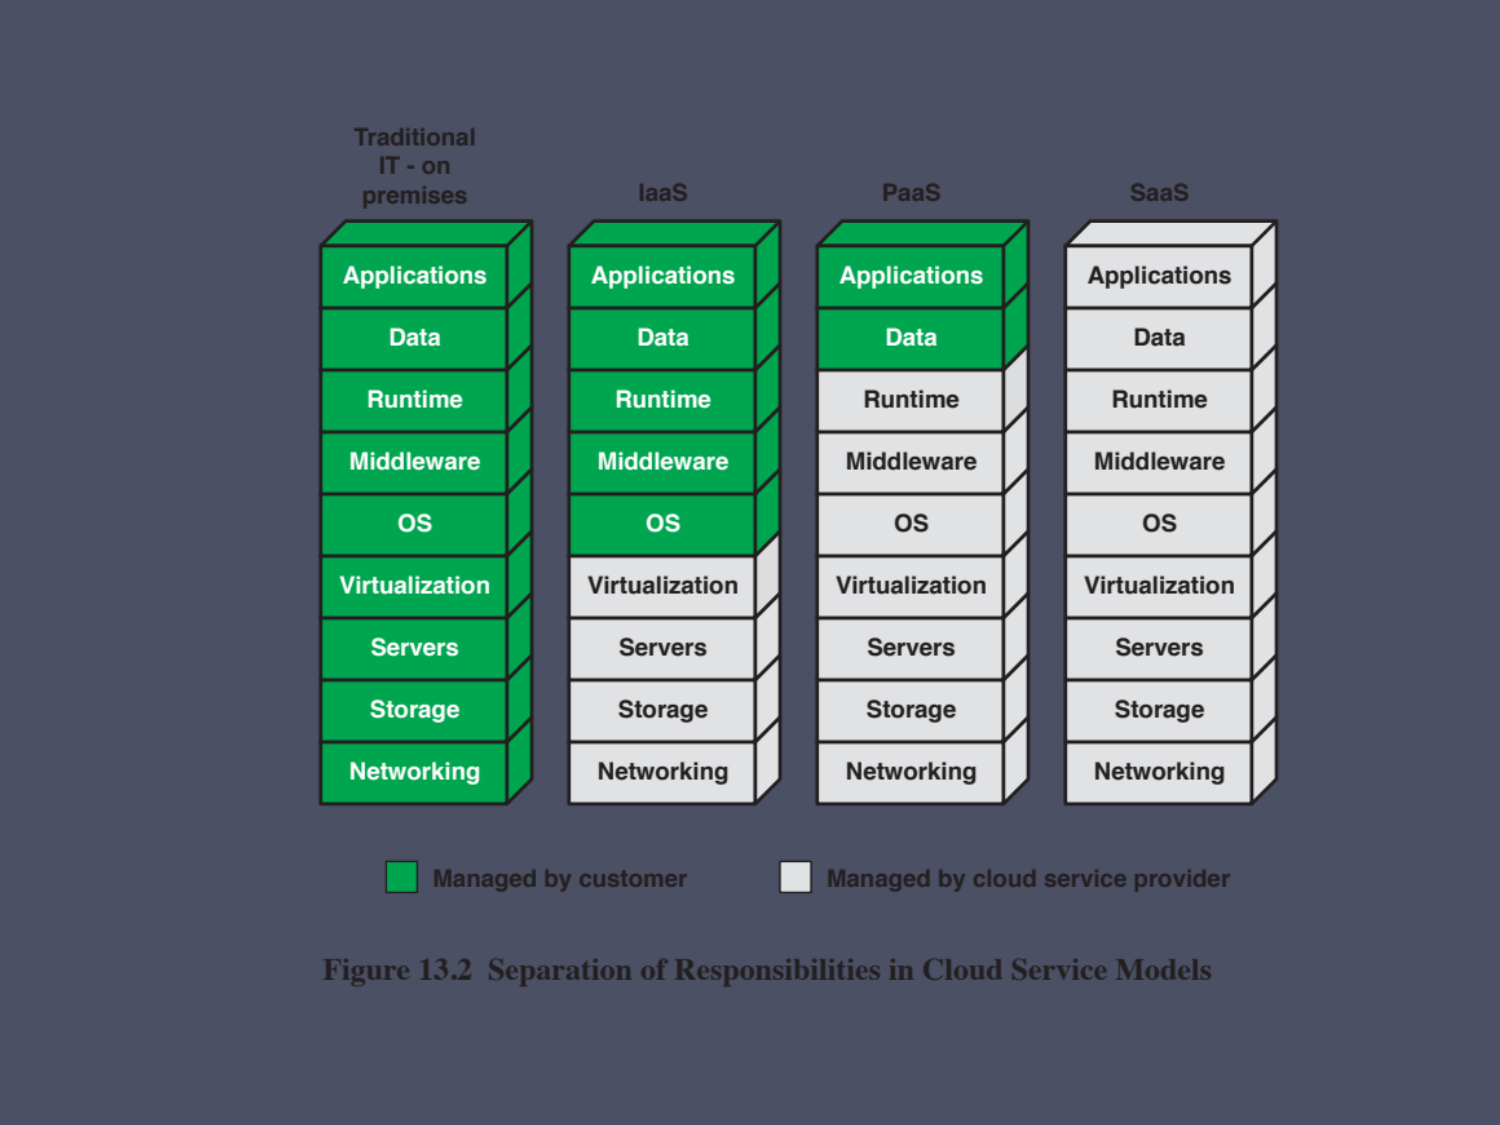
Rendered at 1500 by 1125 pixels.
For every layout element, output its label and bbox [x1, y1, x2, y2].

picture [265, 53, 1318, 1083]
